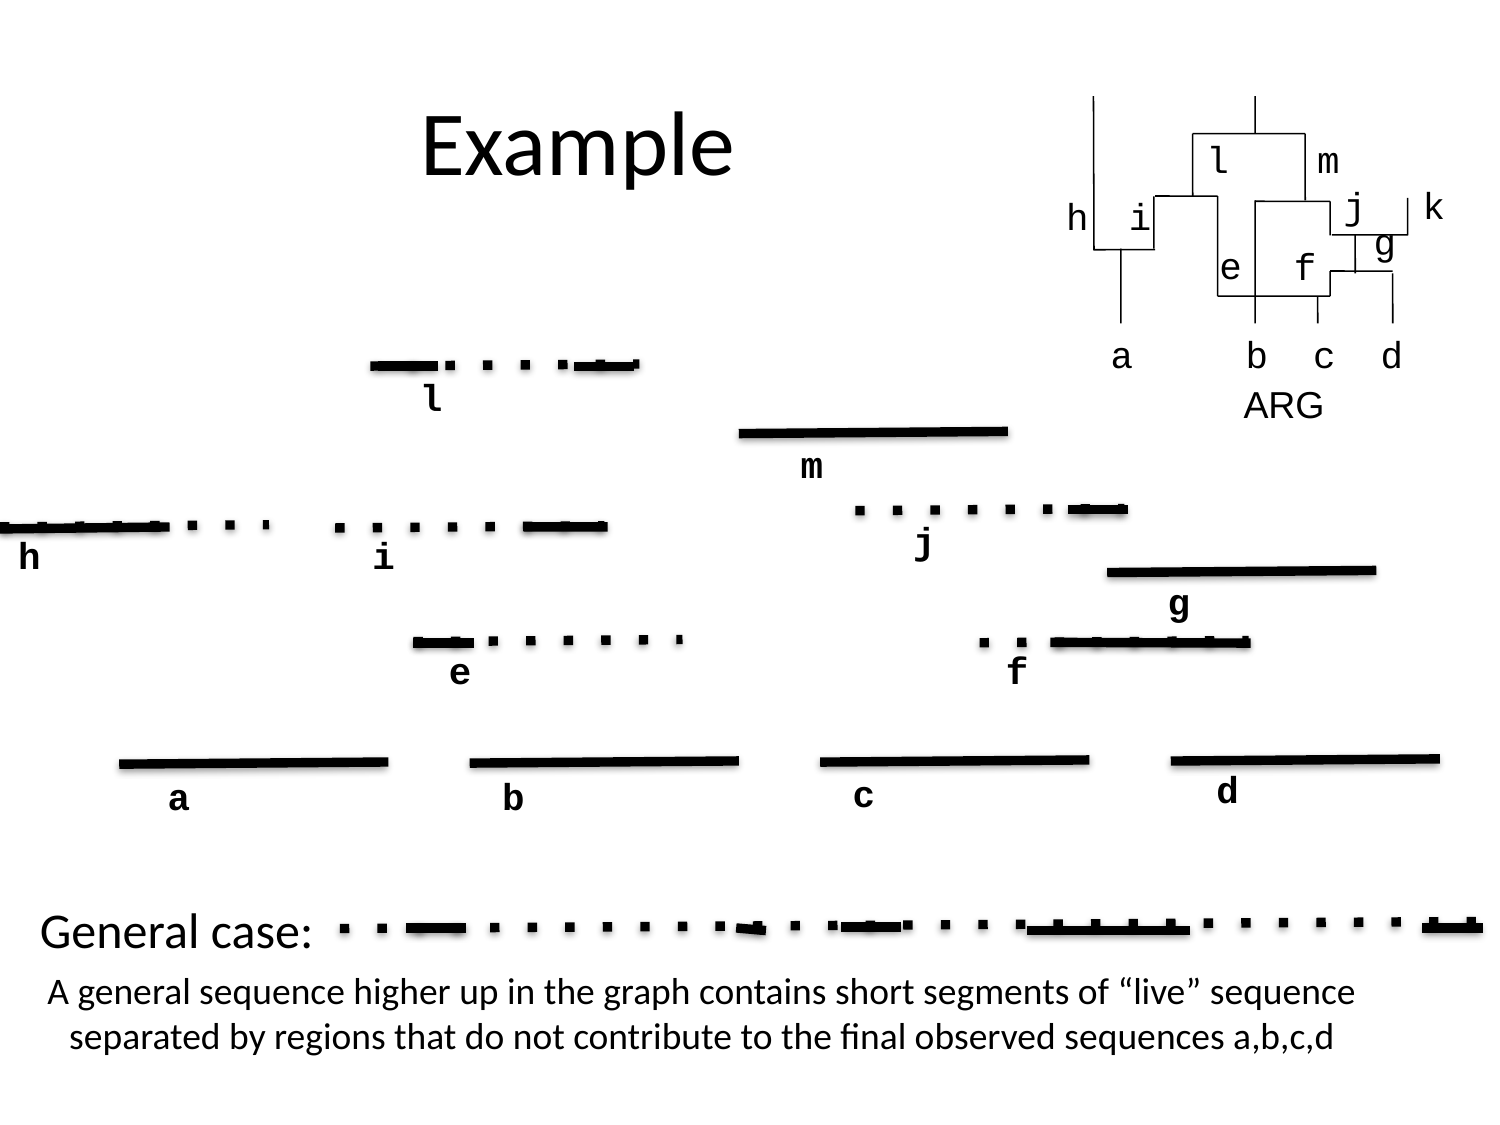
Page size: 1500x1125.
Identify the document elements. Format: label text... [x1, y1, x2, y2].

text_box General case: [25, 891, 340, 960]
title Example [75, 45, 1081, 233]
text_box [1050, 95, 1447, 434]
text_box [0, 363, 1441, 827]
text_box A general sequence higher up in the graph contains short segments of “live” sequence separated by regions that do not contribute to the final observed sequences a,b,c,d [0, 960, 1408, 1065]
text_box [735, 927, 767, 931]
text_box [336, 921, 1480, 930]
